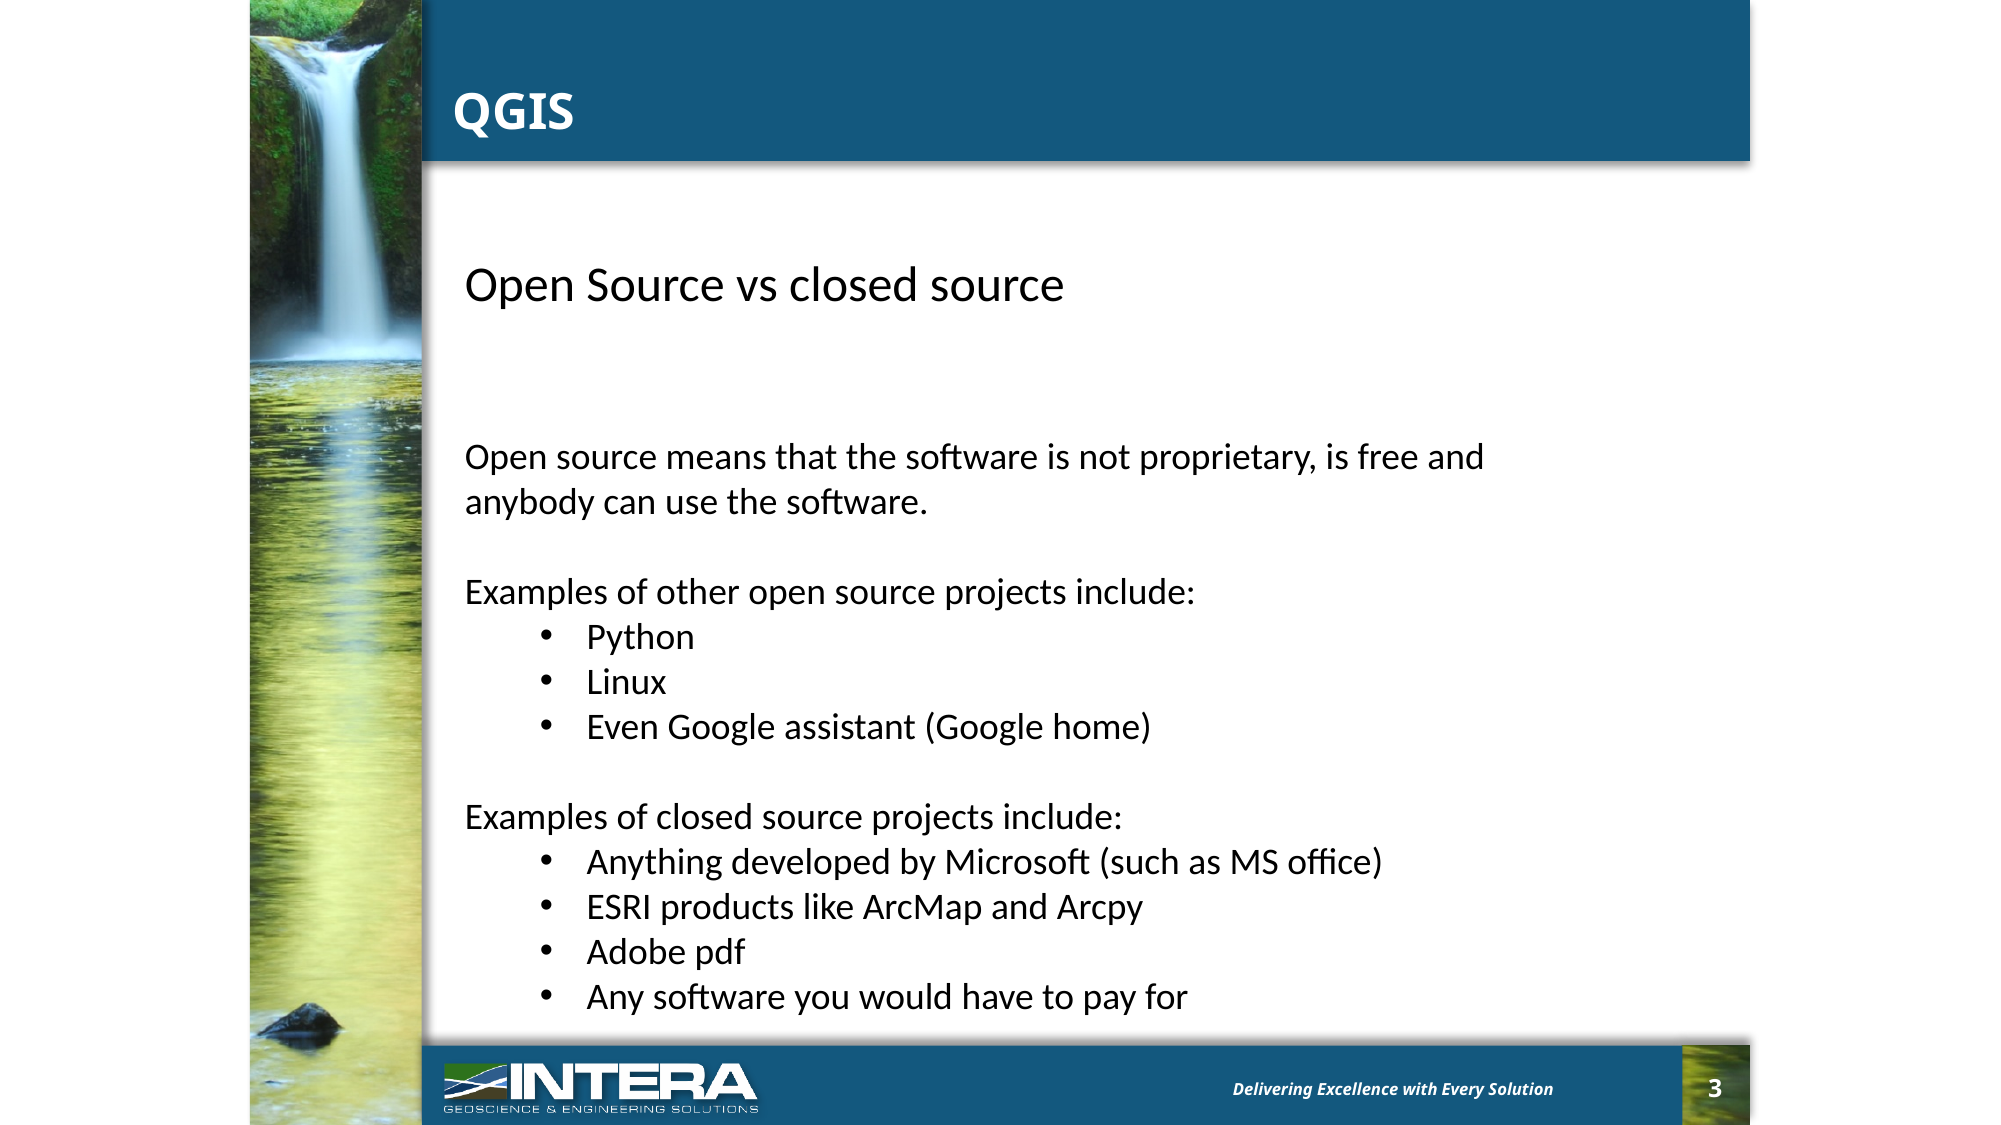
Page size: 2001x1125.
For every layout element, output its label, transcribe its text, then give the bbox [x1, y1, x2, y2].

picture [435, 1054, 766, 1120]
text_box Open source means that the software is not proprietary, is free and anybody can use the software. Examples of other open source projects include: Python Linux Even Google assistant (Google home) Examples of closed source projects include: Anything developed by Microsoft (such as MS office) ESRI products like ArcMap and Arcpy Adobe pdf Any software you would have to pay for [450, 424, 1613, 1025]
text_box Open Source vs closed source [449, 243, 1500, 319]
text_box QGIS [437, 12, 1700, 161]
text_box [422, 1044, 1683, 1125]
text_box Delivering Excellence with Every Solution [1124, 1070, 1574, 1111]
picture [249, 0, 422, 1125]
text_box [434, 0, 1751, 162]
picture [1681, 1045, 1750, 1125]
